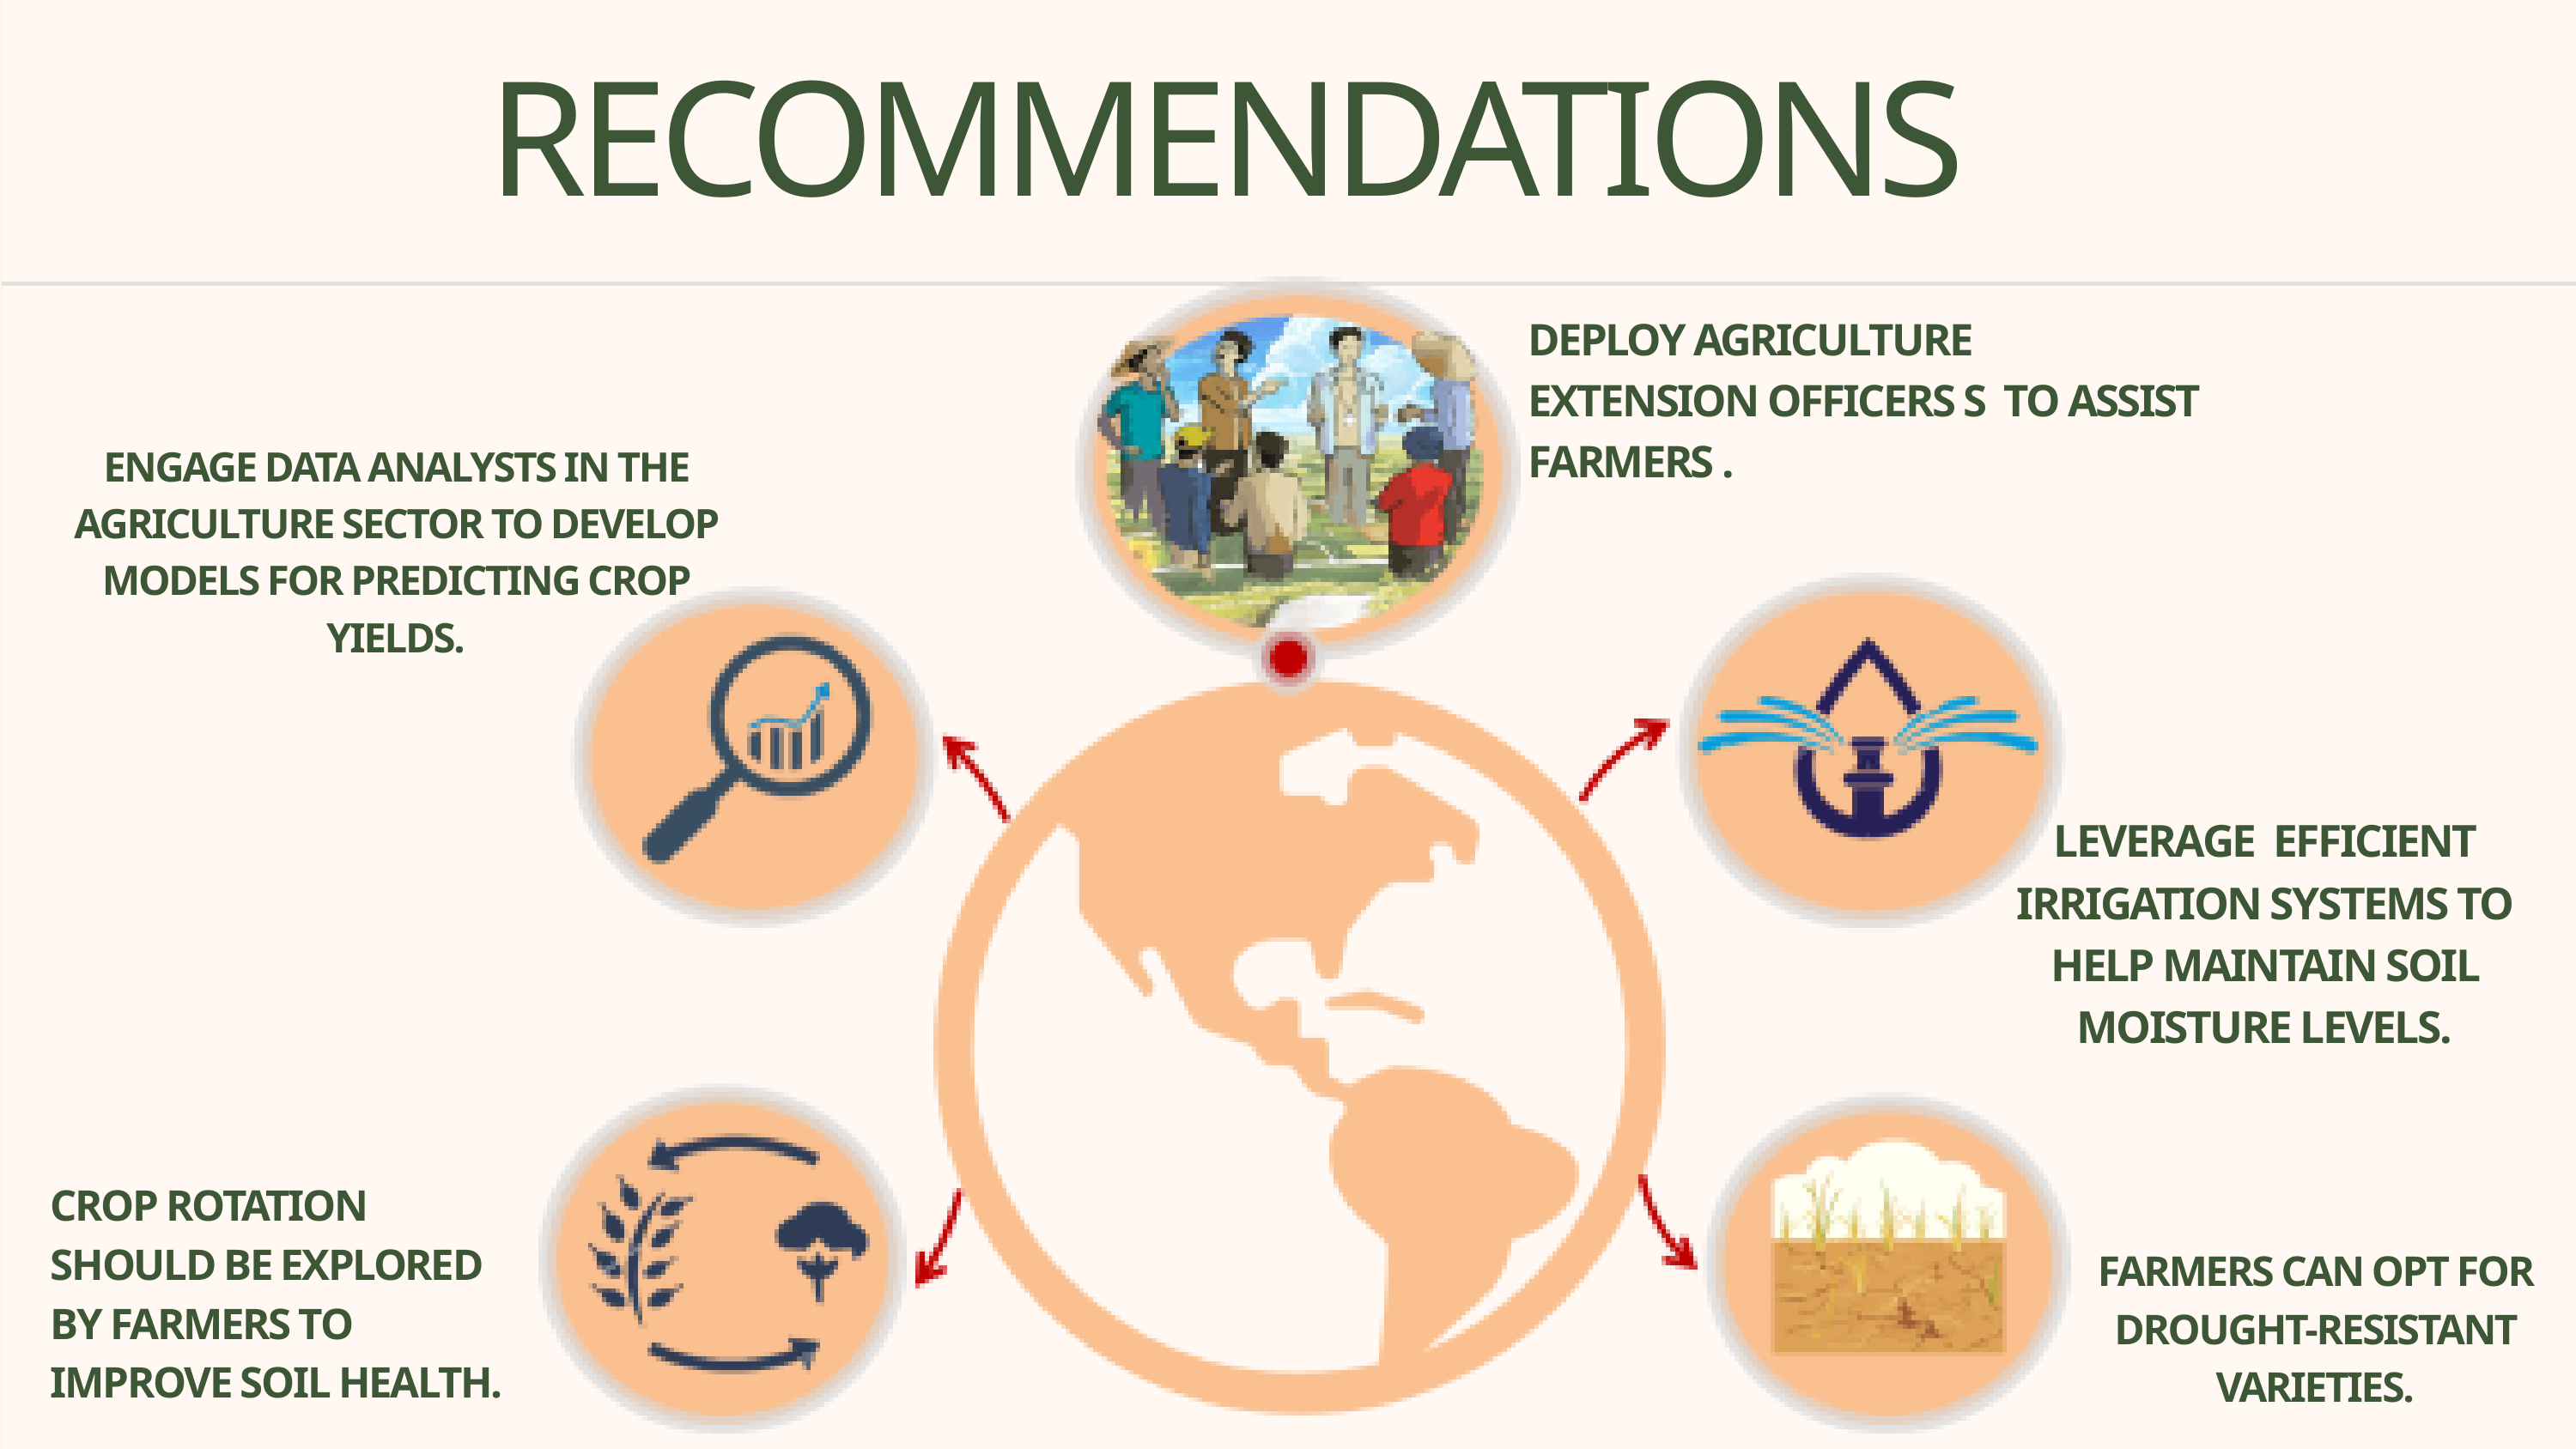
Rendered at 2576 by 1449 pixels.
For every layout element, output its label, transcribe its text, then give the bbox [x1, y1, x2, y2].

text_box DEPLOY AGRICULTURE EXTENSION OFFICERS S TO ASSIST FARMERS . [1528, 303, 2208, 487]
text_box ENGAGE DATA ANALYSTS IN THE AGRICULTURE SECTOR TO DEVELOP MODELS FOR PREDICTING CROP YIELDS. [50, 433, 742, 661]
text_box FARMERS CAN OPT FOR DROUGHT-RESISTANT VARIETIES. [2054, 1237, 2576, 1410]
text_box RECOMMENDATIONS [488, 84, 2138, 228]
text_box LEVERAGE EFFICIENT IRRIGATION SYSTEMS TO HELP MAINTAIN SOIL MOISTURE LEVELS. [1990, 804, 2540, 1052]
text_box CROP ROTATION SHOULD BE EXPLORED BY FARMERS TO IMPROVE SOIL HEALTH. [50, 1170, 529, 1407]
text_box [2, 0, 2576, 1449]
